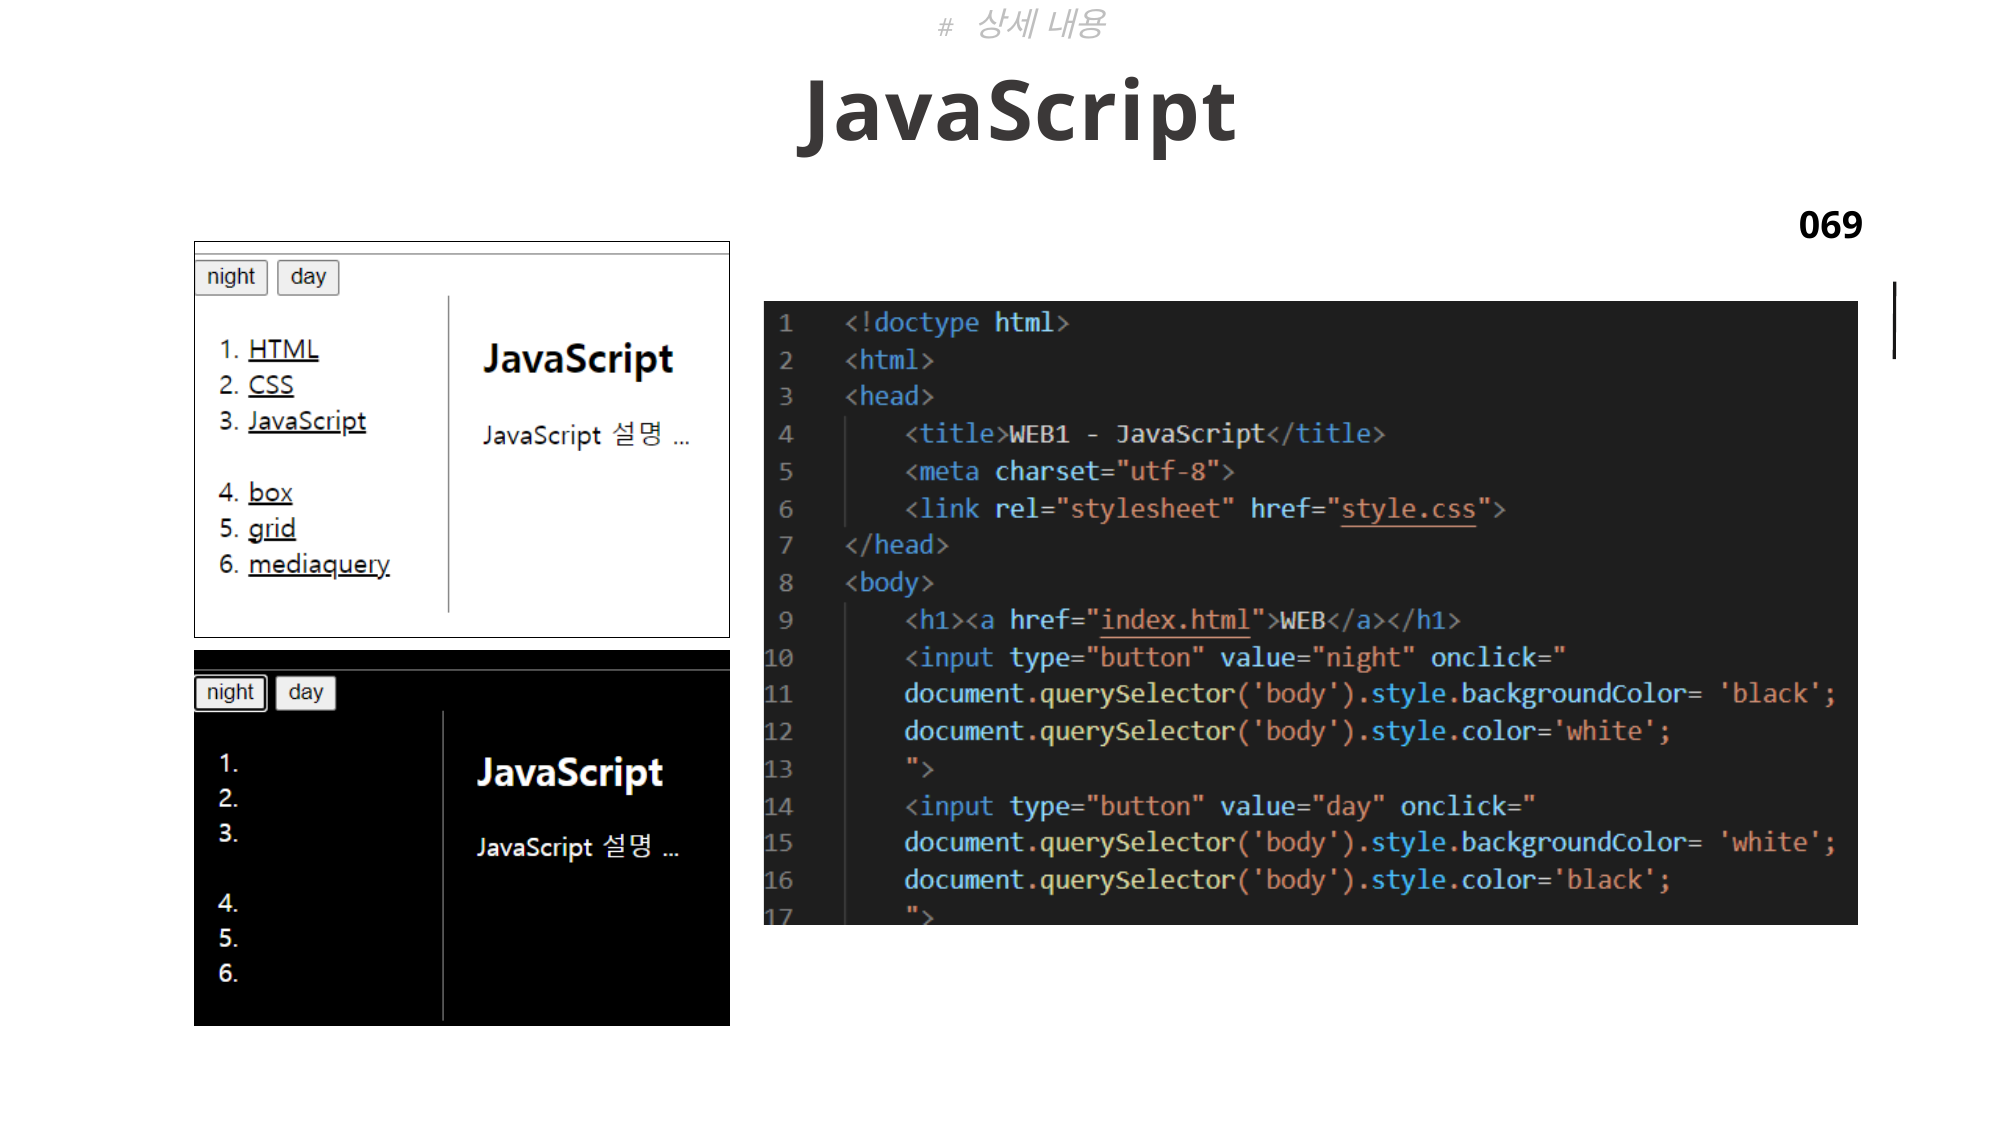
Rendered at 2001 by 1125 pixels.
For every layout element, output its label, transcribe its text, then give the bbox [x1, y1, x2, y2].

picture [193, 241, 730, 638]
picture [193, 650, 730, 1026]
text_box JavaScript [370, 61, 1672, 196]
picture [763, 301, 1858, 925]
text_box # 상세 내용 [696, 0, 1346, 62]
